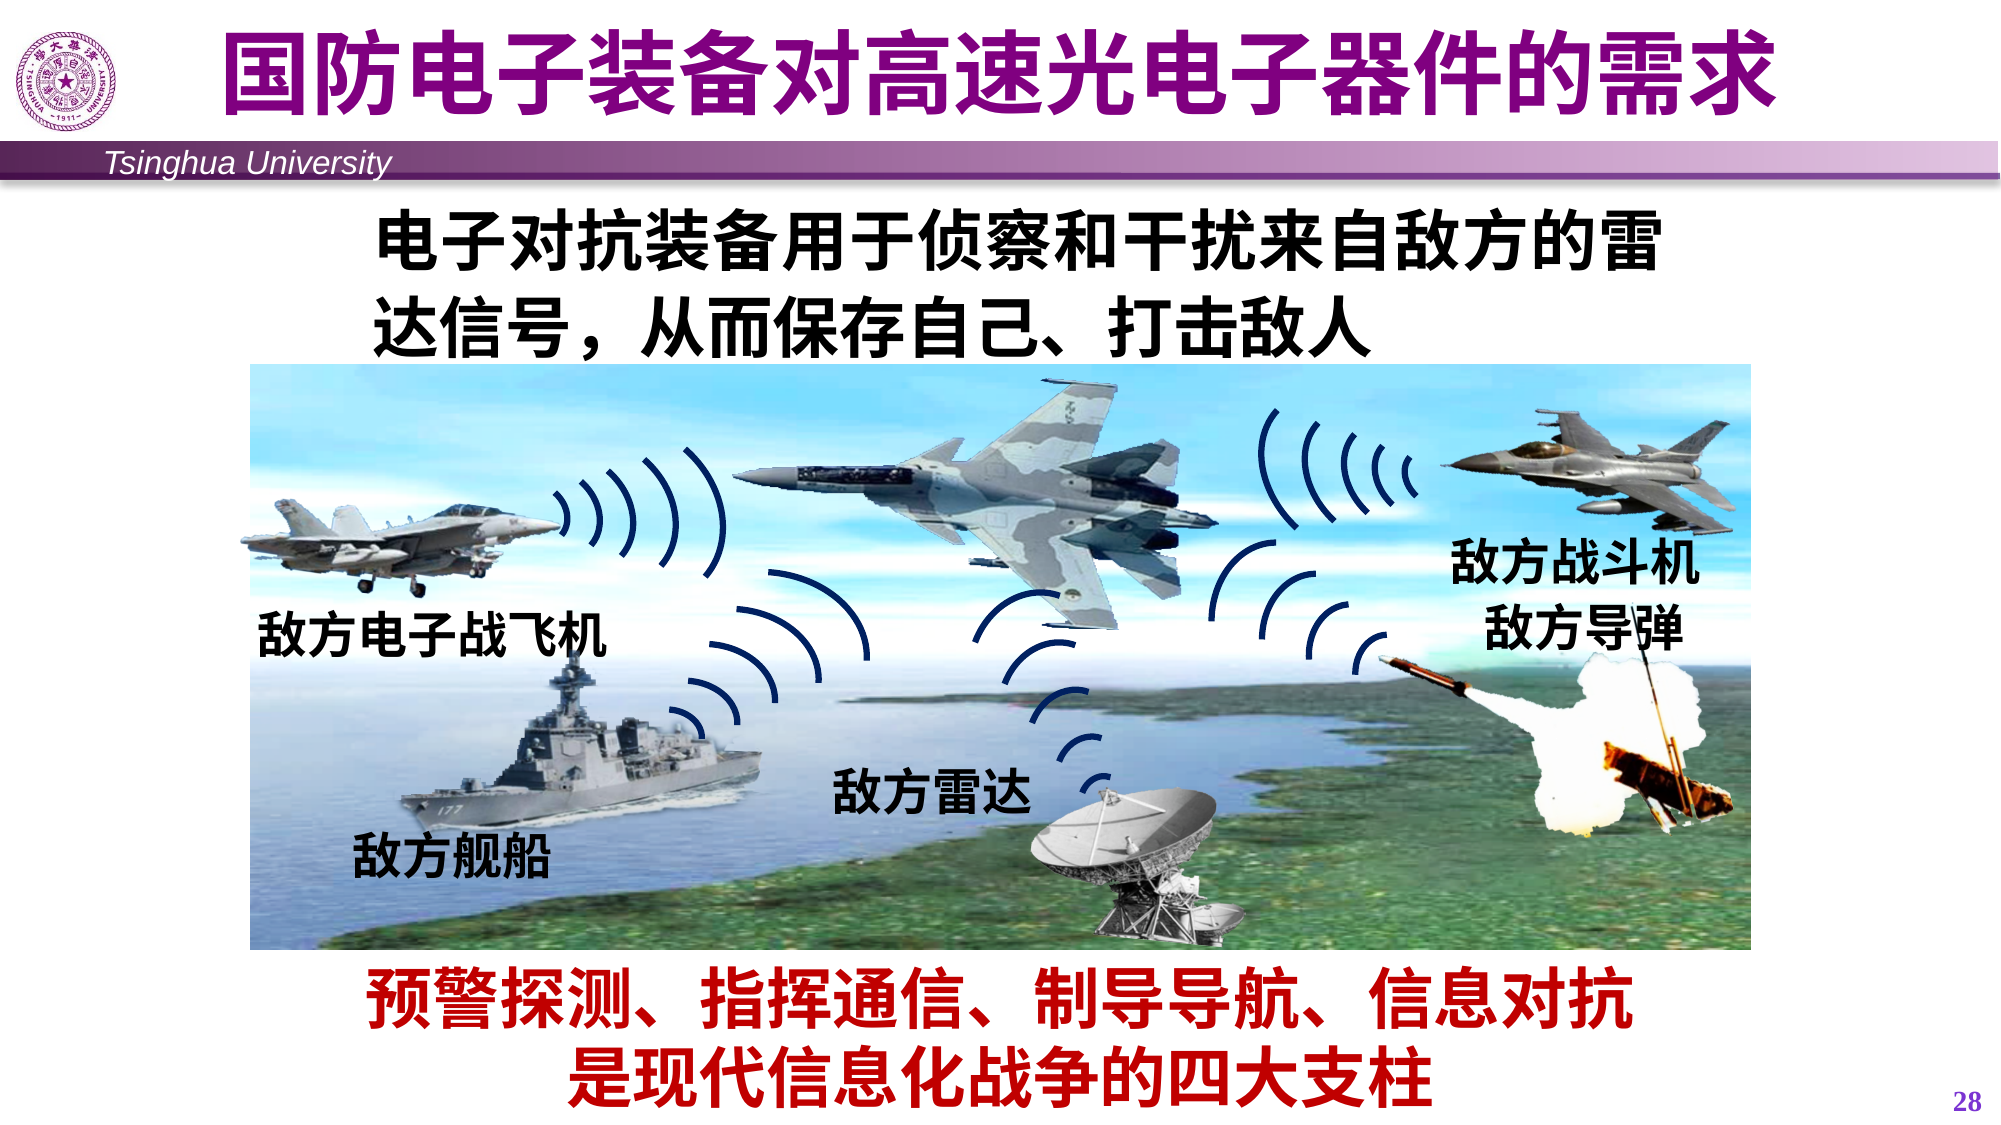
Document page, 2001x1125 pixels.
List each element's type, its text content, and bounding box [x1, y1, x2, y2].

text_box 电子对抗装备用于侦察和干扰来自敌方的雷达信号，从而保存自己、打击敌人 [357, 183, 1681, 362]
title 国防电子装备对高速光电子器件的需求 [0, 0, 2000, 141]
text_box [236, 364, 1781, 951]
text_box 预警探测、指挥通信、制导导航、信息对抗 是现代信息化战争的四大支柱 [249, 959, 1750, 1124]
slide_number 28 [1827, 1076, 1998, 1124]
